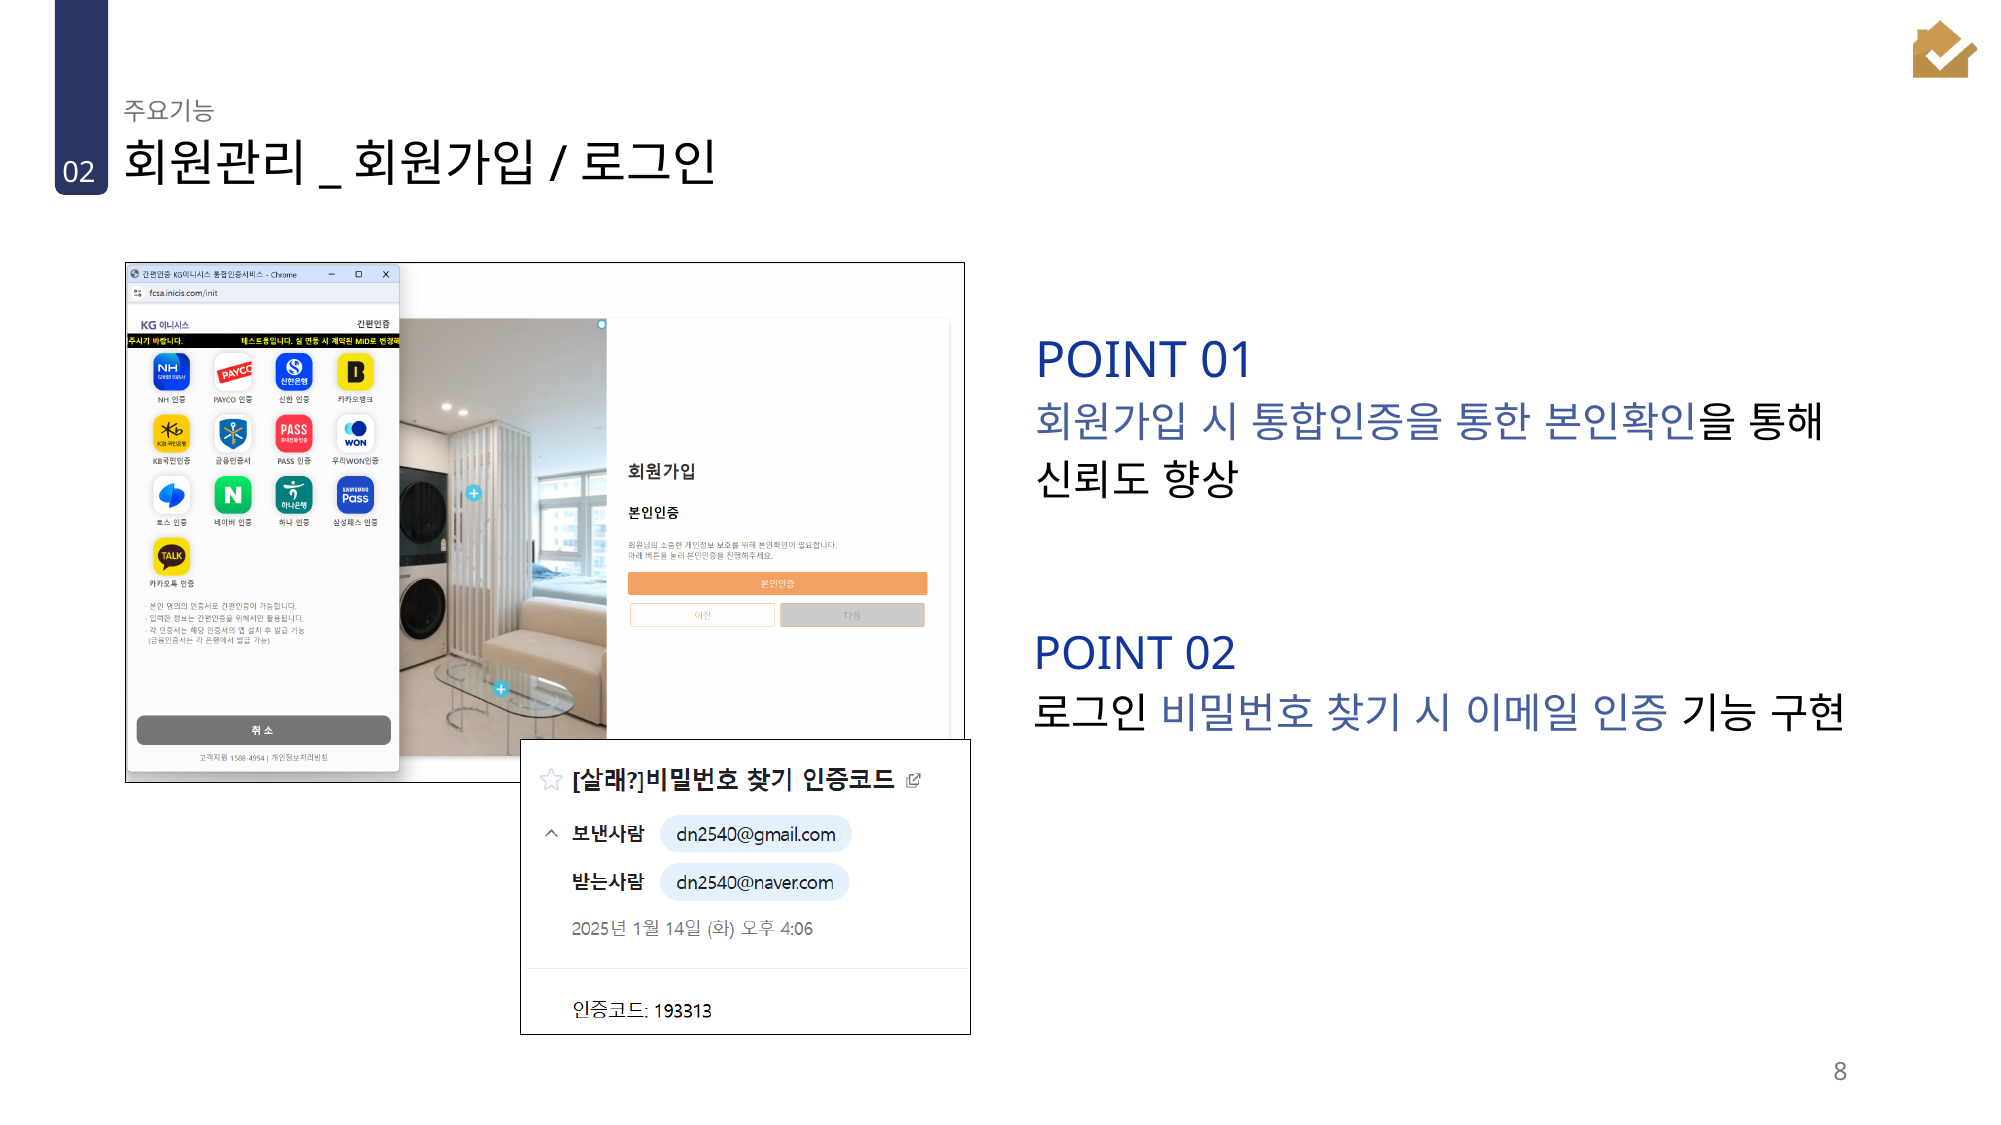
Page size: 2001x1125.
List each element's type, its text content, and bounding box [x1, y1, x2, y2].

text_box POINT 02 로그인 비밀번호 찾기 시 이메일 인증 기능 구현 [1033, 578, 1874, 764]
list 주요기능 [108, 91, 1834, 128]
title 회원관리_회원가입/로그인 [108, 130, 1834, 210]
picture [1913, 18, 1978, 78]
slide_number 8 [1412, 1042, 1863, 1103]
text_box POINT 01 회원가입 시 통합인증을 통한 본인확인을 통해 신뢰도 향상 [1035, 313, 1847, 499]
picture [124, 261, 971, 1036]
list 02 [47, 150, 122, 187]
